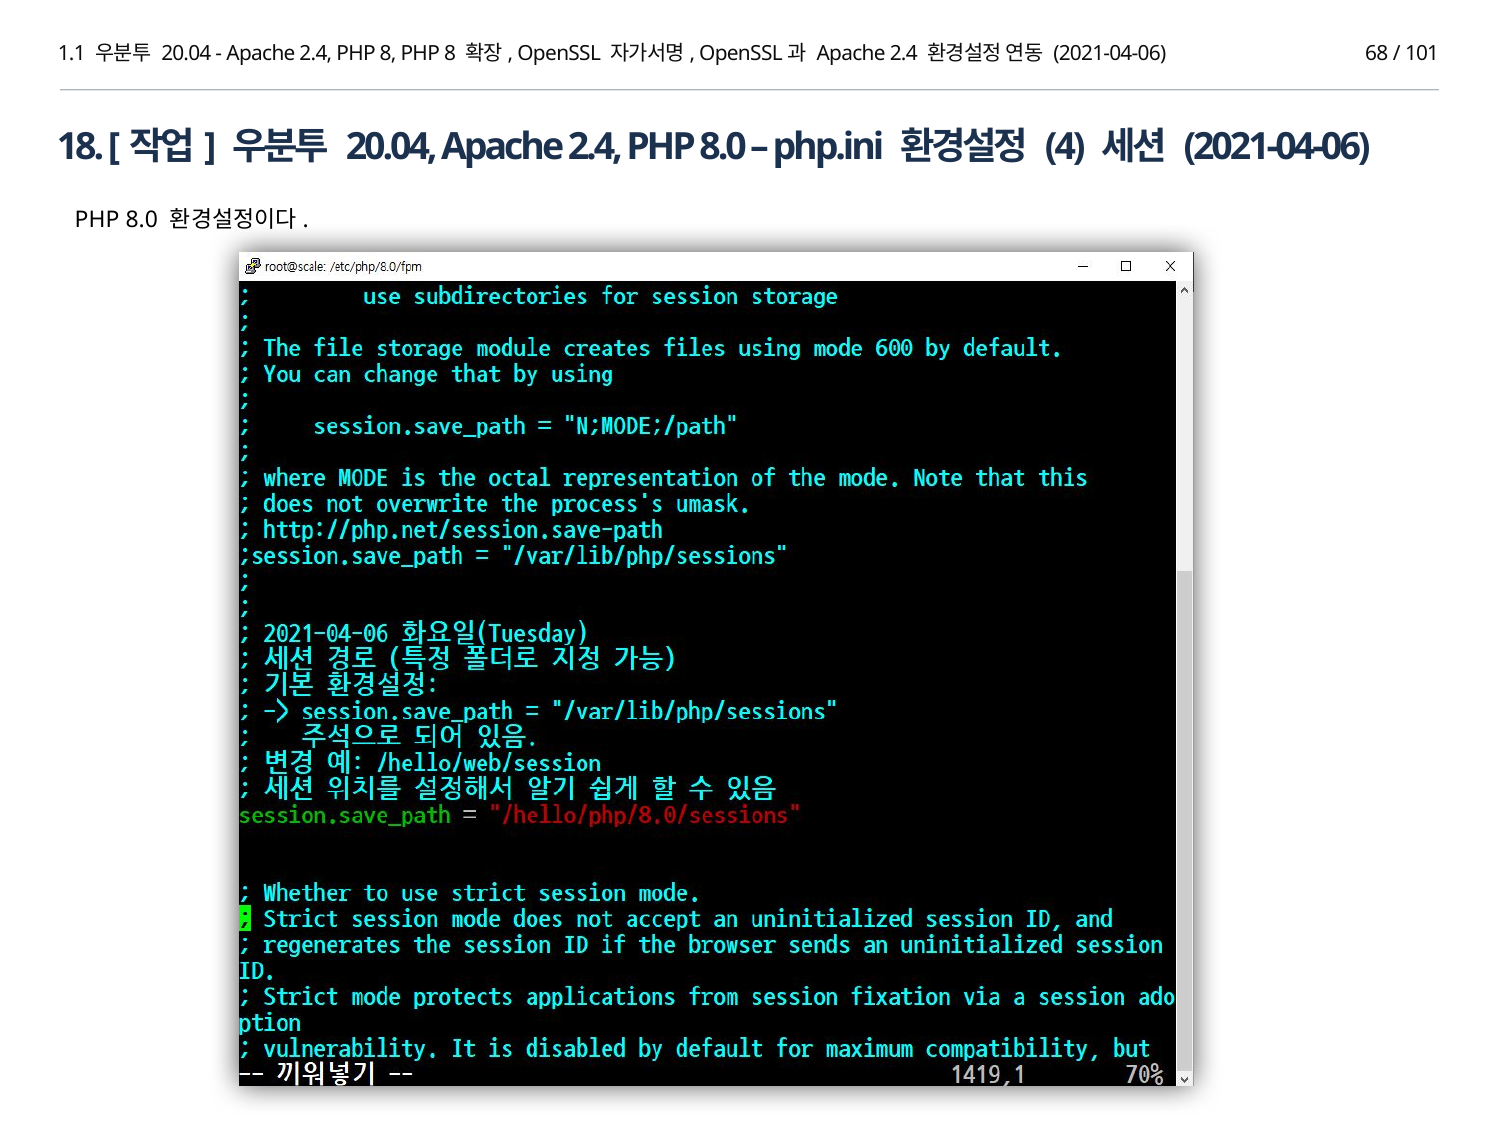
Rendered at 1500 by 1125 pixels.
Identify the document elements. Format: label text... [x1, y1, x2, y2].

text_box 1.1 우분투 20.04 - Apache 2.4, PHP 8, PHP 8 확장, OpenSSL 자가서명, OpenSSL과 Apache 2.4 환경설정 연동 (2021-04-06) [43, 32, 1193, 72]
picture [239, 252, 1195, 1087]
text_box PHP 8.0 환경설정이다. [59, 195, 1450, 241]
text_box 68 / 101 [1193, 31, 1454, 75]
text_box 18. [작업] 우분투 20.04, Apache 2.4, PHP 8.0 – php.ini 환경설정 (4) 세션 (2021-04-06) [42, 114, 1439, 211]
